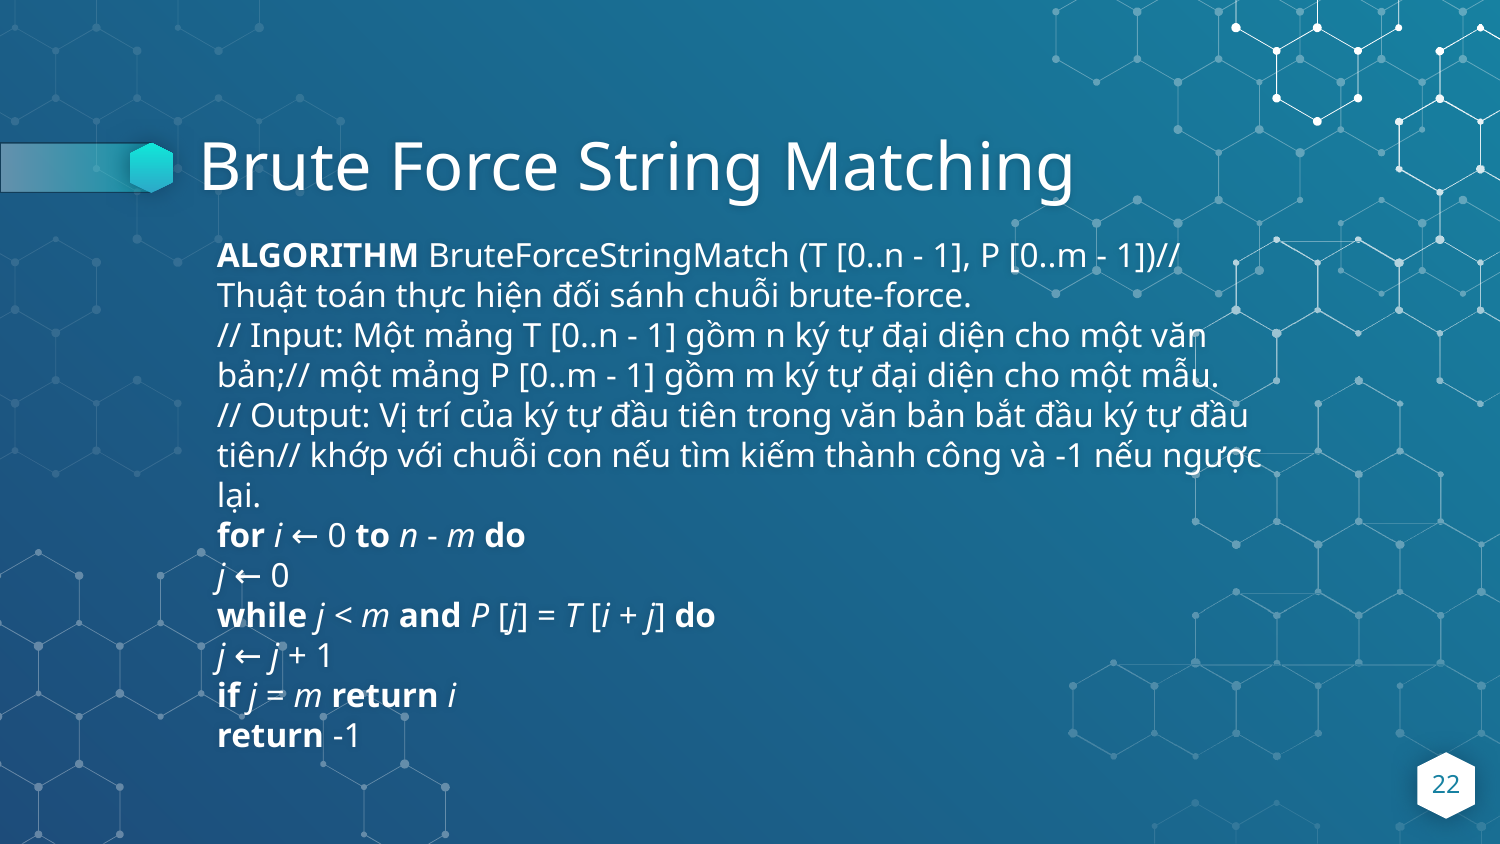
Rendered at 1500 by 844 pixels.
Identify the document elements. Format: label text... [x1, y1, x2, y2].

list ALGORITHM BruteForceStringMatch (T [0..n - 1], P [0..m - 1])// Thuật toán thực hiện đối sánh chuỗi brute-force. // Input: Một mảng T [0..n - 1] gồm n ký tự đại diện cho một văn bản;// một mảng P [0..m - 1] gồm m ký tự đại diện cho một mẫu. // Output: Vị trí của ký tự đầu tiên trong văn bản bắt đầu ký tự đầu tiên// khớp với chuỗi con nếu tìm kiếm thành công và -1 nếu ngược lại. for i ← 0 to n - m do j ← 0 while j < m and P [j] = T [i + j] do j ← j + 1 if j = m return i return -1 [198, 234, 1302, 733]
title Brute Force String Matching [198, 140, 1302, 198]
slide_number 22 [1417, 752, 1475, 819]
